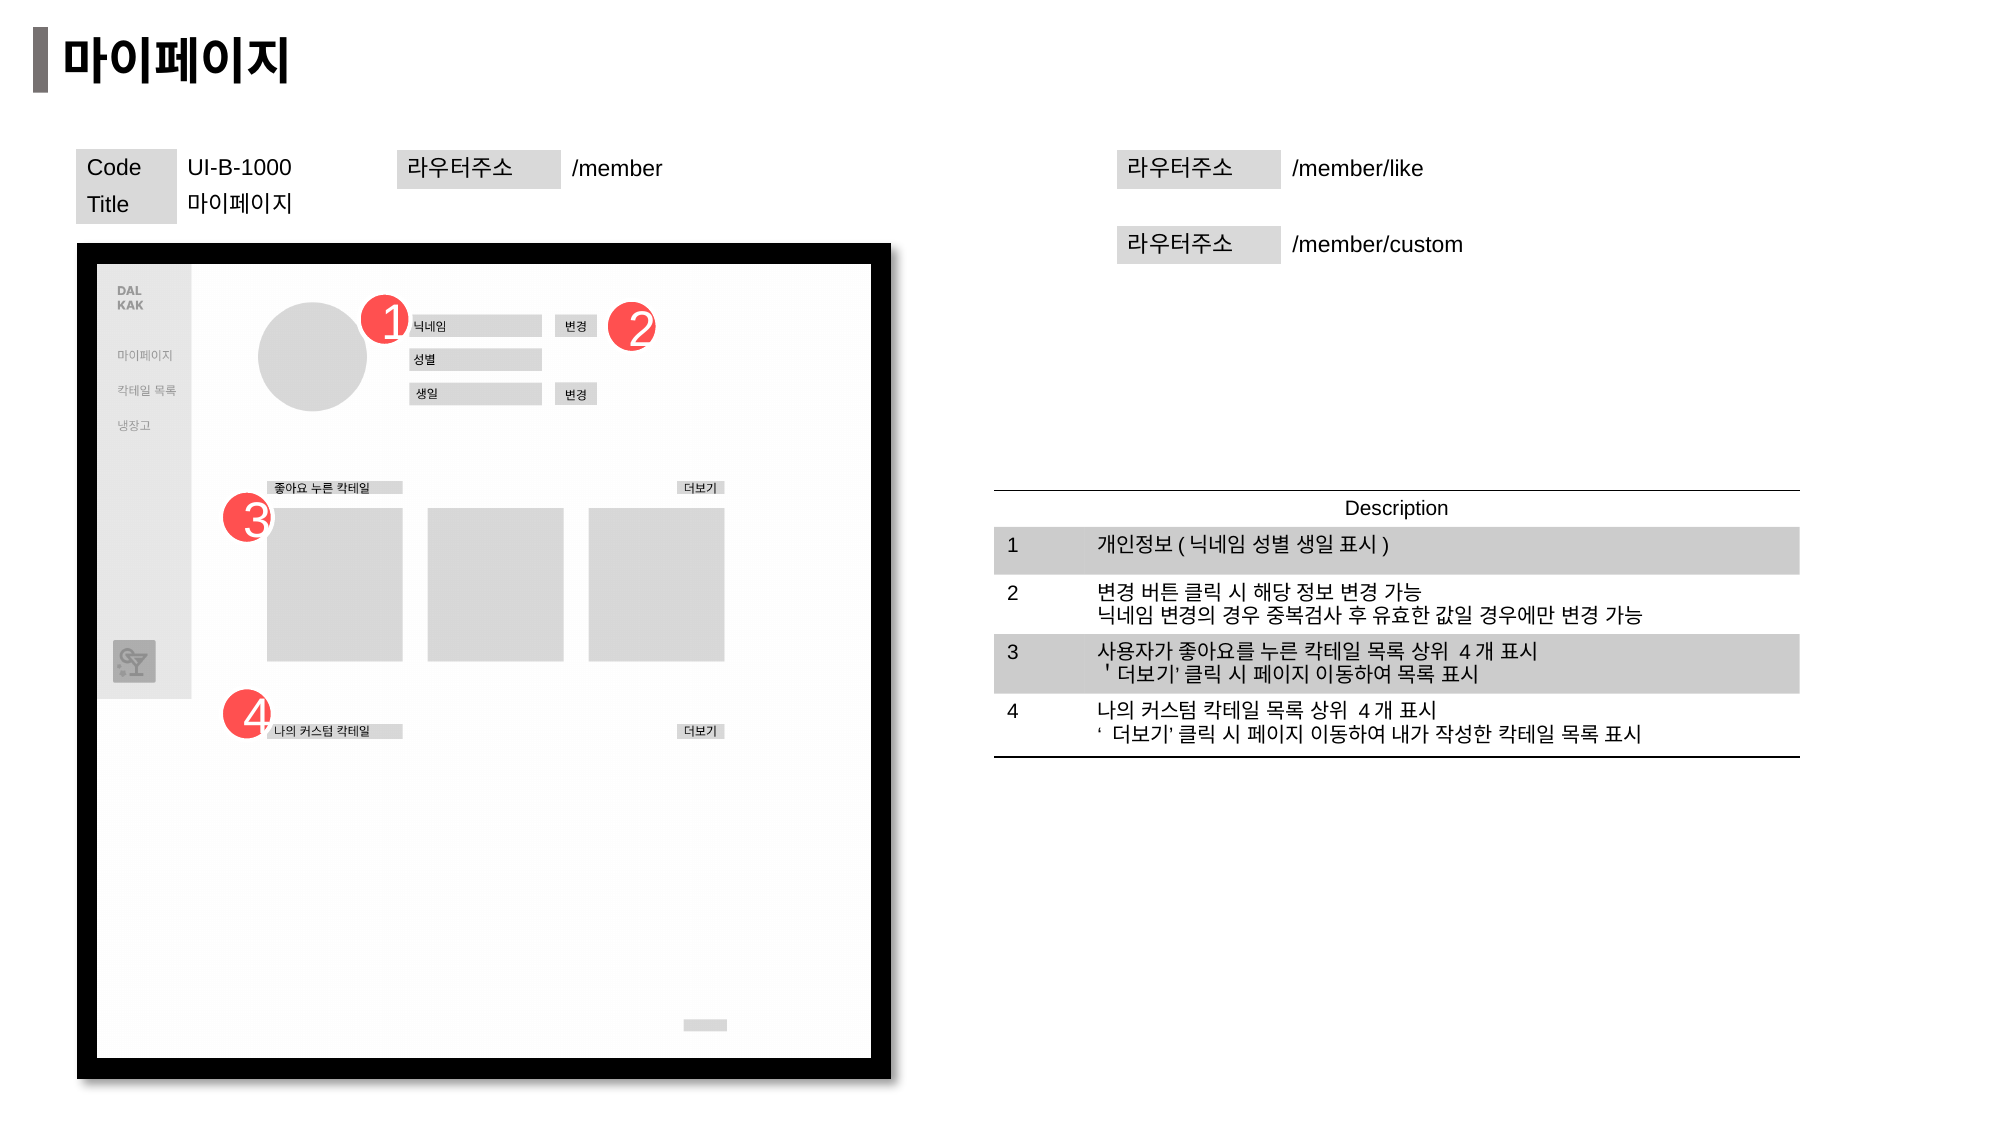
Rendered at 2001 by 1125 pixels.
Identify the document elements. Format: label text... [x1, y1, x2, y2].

table_header 라우터주소 [1117, 226, 1281, 264]
table_cell Title [76, 187, 177, 224]
table_cell 사용자가 좋아요를 누른 칵테일 목록 상위 4개 표시 ＇더보기’ 클릭 시 페이지 이동하여 목록 표시 [1084, 634, 1800, 694]
table_header /member [561, 150, 871, 189]
table_cell 개인정보(닉네임 성별 생일 표시) [1084, 527, 1800, 575]
table_header 라우터주소 [397, 150, 561, 189]
table_header /member/custom [1281, 226, 1591, 264]
table_cell 마이페이지 [177, 187, 366, 224]
table_header /member/like [1281, 150, 1591, 189]
table_cell 변경 버튼 클릭 시 해당 정보 변경 가능 닉네임 변경의 경우 중복검사 후 유효한 값일 경우에만 변경 가능 [1084, 575, 1800, 634]
table_cell 나의 커스텀 칵테일 목록 상위 4개 표시 ‘ 더보기’ 클릭 시 페이지 이동하여 내가 작성한 칵테일 목록 표시 [1084, 694, 1800, 756]
table_header Code [76, 149, 177, 187]
table_cell 3 [994, 634, 1084, 694]
table_header UI-B-1000 [177, 149, 366, 187]
table_header Description [994, 491, 1800, 527]
picture [97, 263, 871, 1059]
table_cell 2 [994, 575, 1084, 634]
text_box [31, 25, 48, 95]
table_cell 4 [994, 694, 1084, 756]
text_box 마이페이지 [48, 22, 684, 97]
table_header 라우터주소 [1117, 150, 1281, 189]
table_cell 1 [994, 527, 1084, 575]
